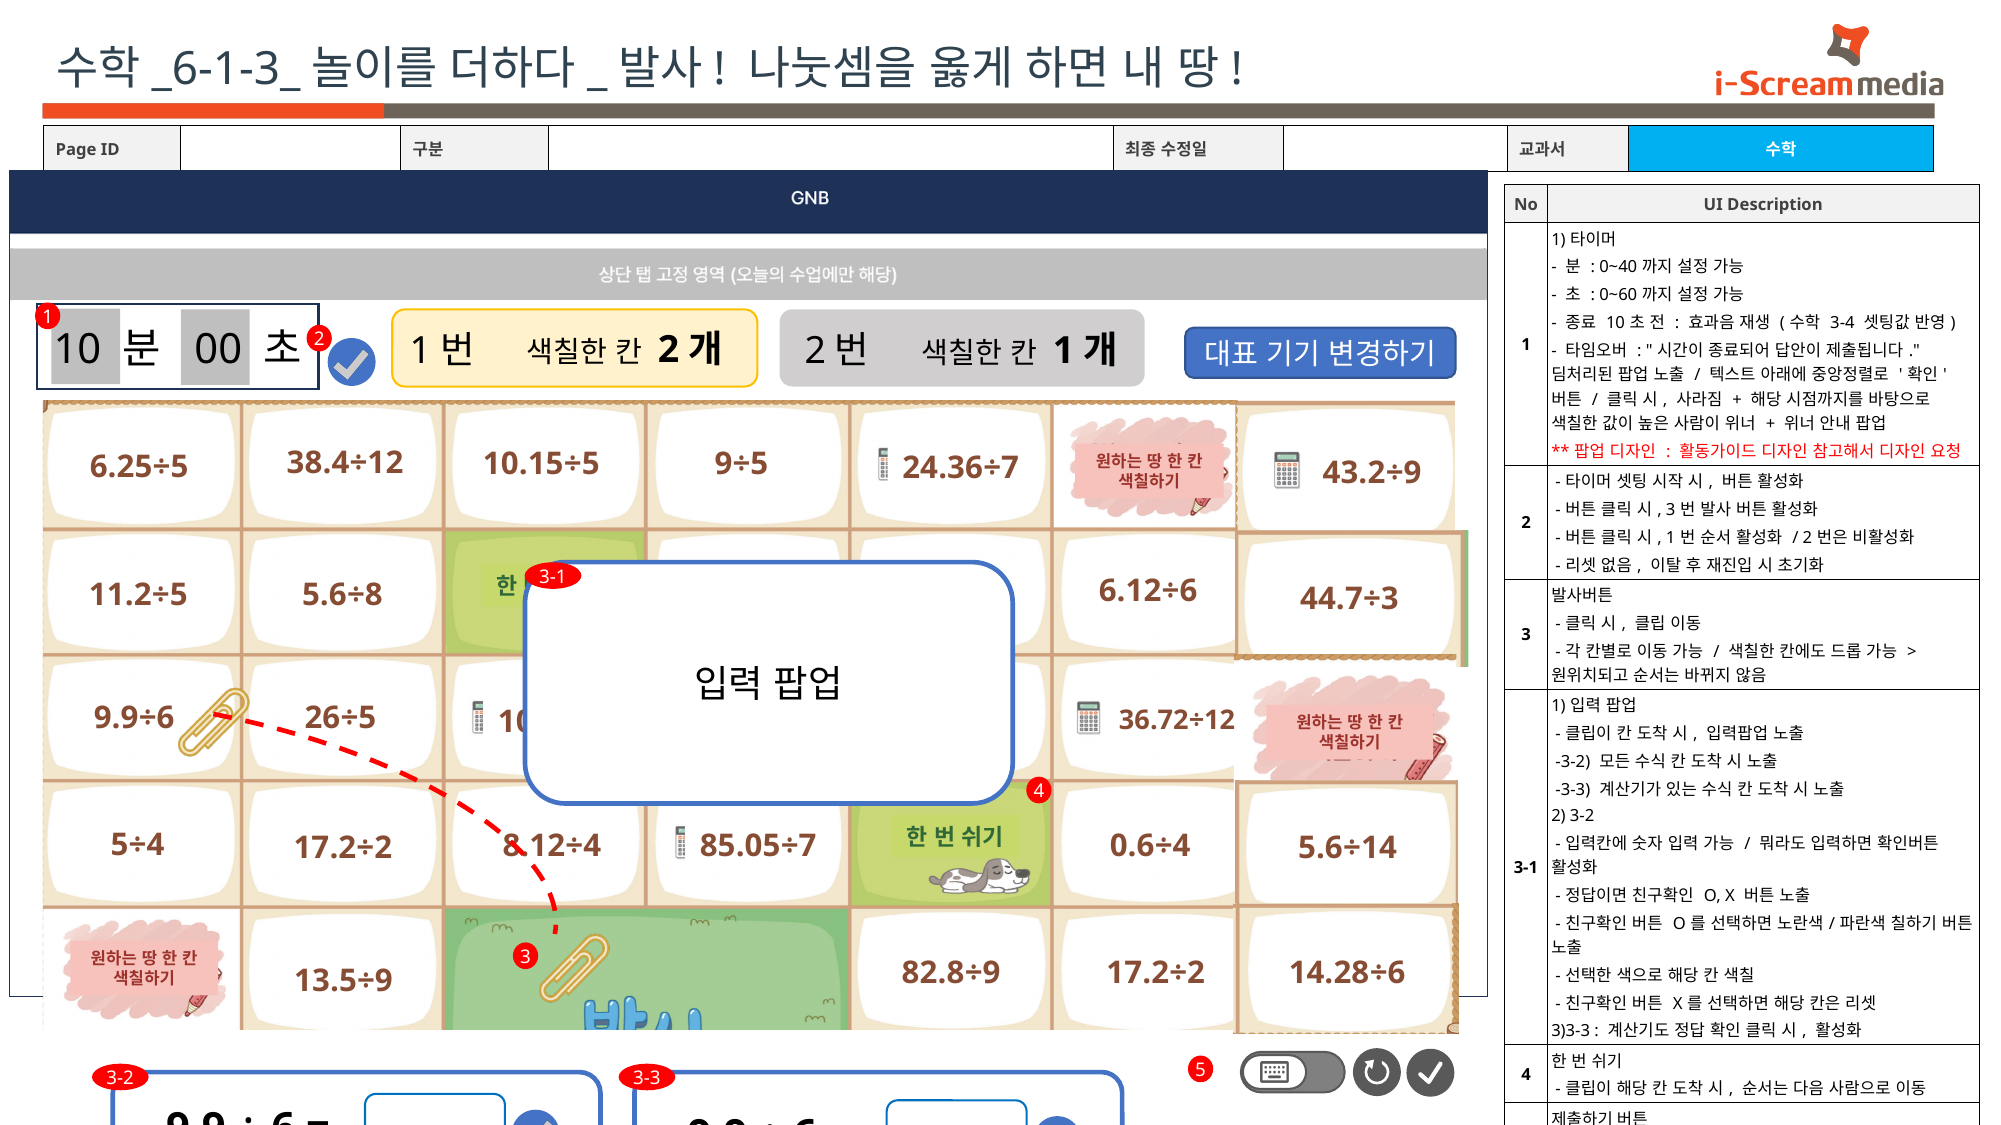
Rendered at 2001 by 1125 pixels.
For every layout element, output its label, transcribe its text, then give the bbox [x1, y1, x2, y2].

text_box [111, 1071, 602, 1125]
table_cell 한 번 쉬기 -클립이 해당 칸 도착 시, 순서는 다음 사람으로 이동 [1548, 1045, 1979, 1102]
table_cell 발사버튼 -클릭 시, 클립 이동 -각 칸별로 이동 가능 / 색칠한 칸에도 드롭 가능 > 원위치되고 순서는 바뀌지 않음 [1548, 580, 1979, 689]
table_cell 4 [1505, 1045, 1547, 1102]
table_header No [1505, 185, 1547, 222]
picture [538, 932, 610, 1005]
text_box 1 [33, 301, 62, 331]
table_cell 제출하기 버튼 -모든 칸에 색칠이 완료되면 활성화 - 제출하기 버튼 클릭 시, 교사에게 캡쳐 화면 전송 - 제출하기 버튼 클릭 전 까지 저장하지 않으며 페이지 이탈 시, 리셋됨 [1548, 1103, 1979, 1125]
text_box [1240, 1048, 1401, 1097]
picture [1715, 23, 1944, 96]
title 수학_6-1-3_놀이를 더하다_발사! 나눗셈을 옳게 하면 내 땅! [41, 44, 1683, 95]
table_cell 3 [1505, 580, 1547, 689]
text_box [327, 338, 376, 379]
table_header UI Description [1548, 185, 1979, 222]
text_box 색칠한 칸 1개 [906, 318, 1140, 379]
text_box 2 [305, 323, 333, 353]
table_cell 1)입력 팝업 -클립이 칸 도착 시, 입력팝업 노출 -3-2) 모든 수식 칸 도착 시 노출 -3-3) 계산기가 있는 수식 칸 도착 시 노출 2) 3-2 -입력칸에 숫자 입력 가능 / 뭐라도 입력하면 확인버튼 활성화 -정답이면 친구확인 O, X 버튼 노출 -친구확인 버튼 O를 선택하면 노란색/파란색 칠하기 버튼 노출 -선택한 색으로 해당 칸 색칠 -친구확인 버튼 X를 선택하면 해당 칸은 리셋 3)3-3 : 계산기도 정답 확인 클릭 시, 활성화 [1548, 690, 1979, 1044]
table_cell 2 [1505, 466, 1547, 579]
text_box [363, 1092, 506, 1125]
text_box [885, 1099, 1028, 1125]
text_box 10 분 00 초 [36, 303, 320, 390]
text_box 9.9 ÷ 6 = [672, 1100, 891, 1125]
text_box 3-2 [90, 1062, 150, 1092]
picture [177, 686, 250, 758]
text_box [513, 1109, 558, 1125]
text_box 색칠한 칸 2개 [511, 317, 745, 378]
table_cell 1 [1505, 223, 1547, 465]
text_box 3-3 [617, 1062, 677, 1092]
text_box [633, 1071, 1124, 1125]
text_box 2번 [789, 319, 967, 379]
table_cell 5 [1505, 1103, 1547, 1125]
picture [517, 1120, 553, 1125]
text_box [1038, 1116, 1076, 1125]
text_box 5 [1186, 1054, 1215, 1084]
table_cell 1)타이머 - 분 : 0~40까지 설정 가능 - 초 : 0~60까지 설정 가능 - 종료 10초 전 : 효과음 재생 (수학 3-4 셋팅값 반영) - 타임오버 : "시간이 종료되어 답안이 제출됩니다." 딤처리된 팝업 노출 / 텍스트 아래에 중앙정렬로 '확인'버튼 / 클릭 시, 사라짐 + 해당 시점까지를 바탕으로 색칠한 값이 높은 사람이 위너 + 위너 안내 팝업 **팝업 디자인 : 활동가이드 디자인 참고해서 디자인 요청 [1548, 223, 1979, 465]
table_cell -타이머 셋팅 시작 시, 버튼 활성화 -버튼 클릭 시, 3번 발사 버튼 활성화 -버튼 클릭 시, 1번 순서 활성화 / 2번은 비활성화 -리셋 없음, 이탈 후 재진입 시 초기화 [1548, 466, 1979, 579]
table_cell 3-1 [1505, 690, 1547, 1044]
text_box 대표 기기 변경하기 [1184, 326, 1457, 379]
text_box [391, 308, 759, 388]
text_box [778, 308, 1146, 388]
picture [10, 171, 1487, 996]
text_box 9.9 ÷ 6 = [151, 1093, 371, 1125]
text_box [180, 308, 251, 386]
text_box [50, 308, 121, 385]
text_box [1406, 1048, 1455, 1097]
text_box [335, 380, 368, 386]
text_box 1번 [394, 318, 572, 379]
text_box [42, 400, 1469, 1034]
